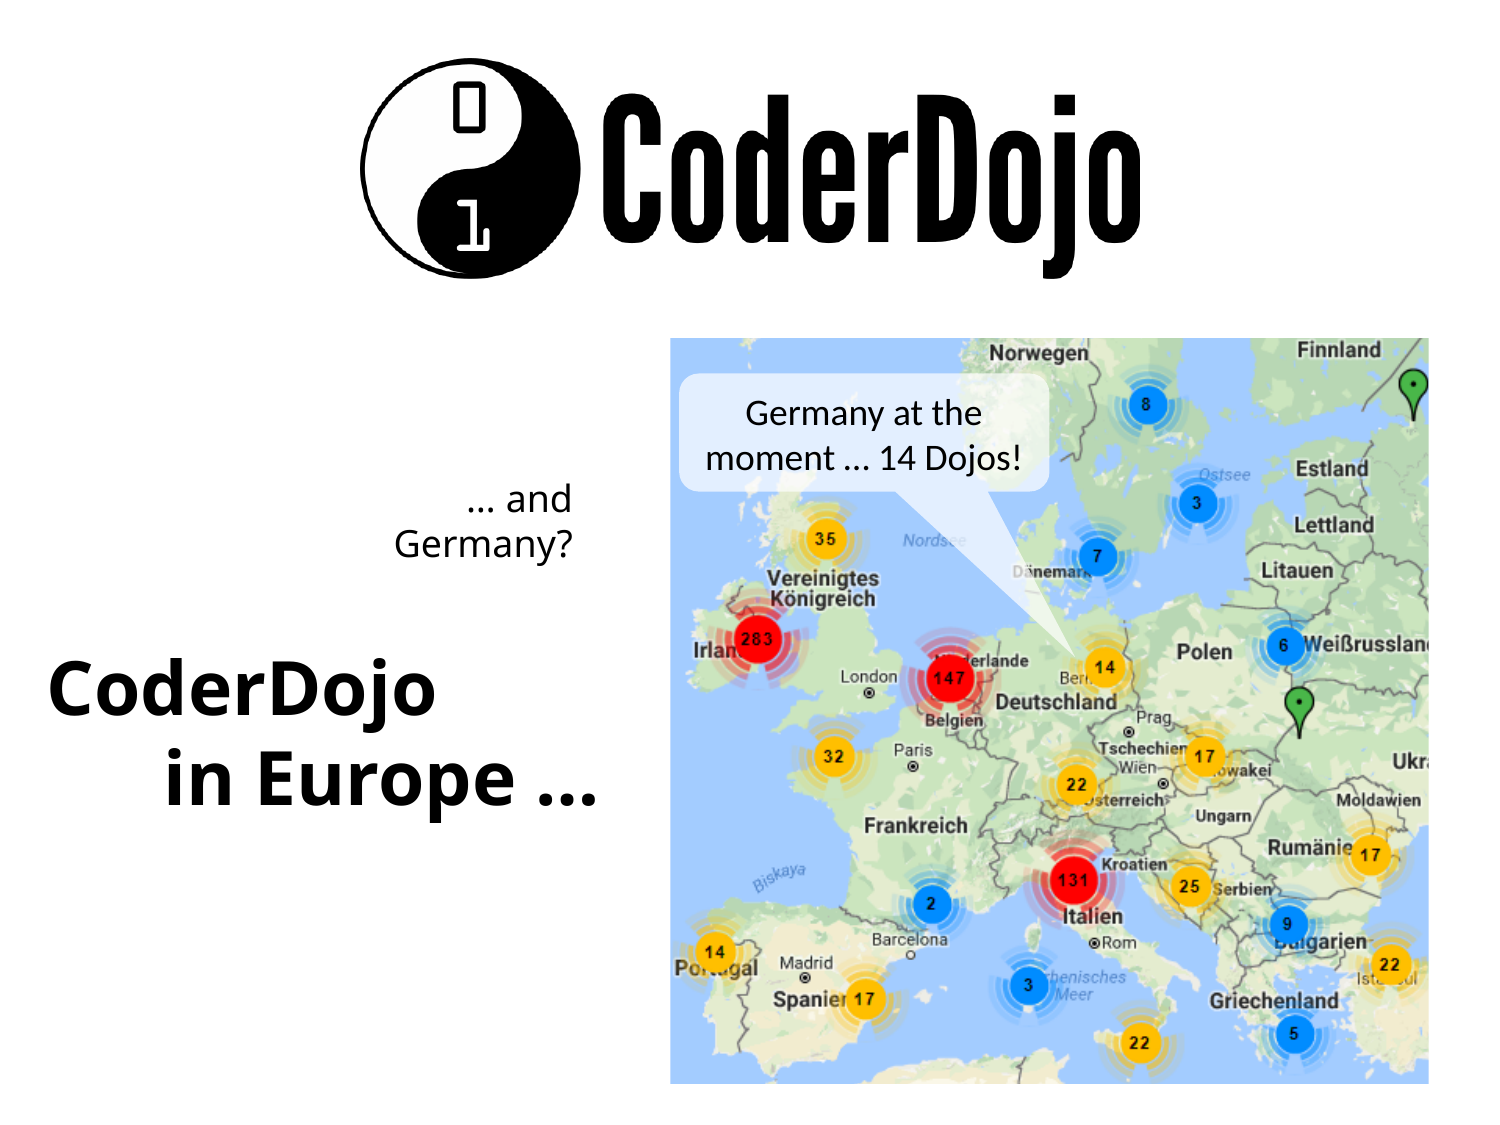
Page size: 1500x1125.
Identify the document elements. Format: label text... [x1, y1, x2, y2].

picture [670, 337, 1429, 1084]
text_box CoderDojo in Europe … [31, 633, 636, 829]
picture [359, 58, 1141, 280]
text_box … and Germany? [378, 467, 588, 573]
